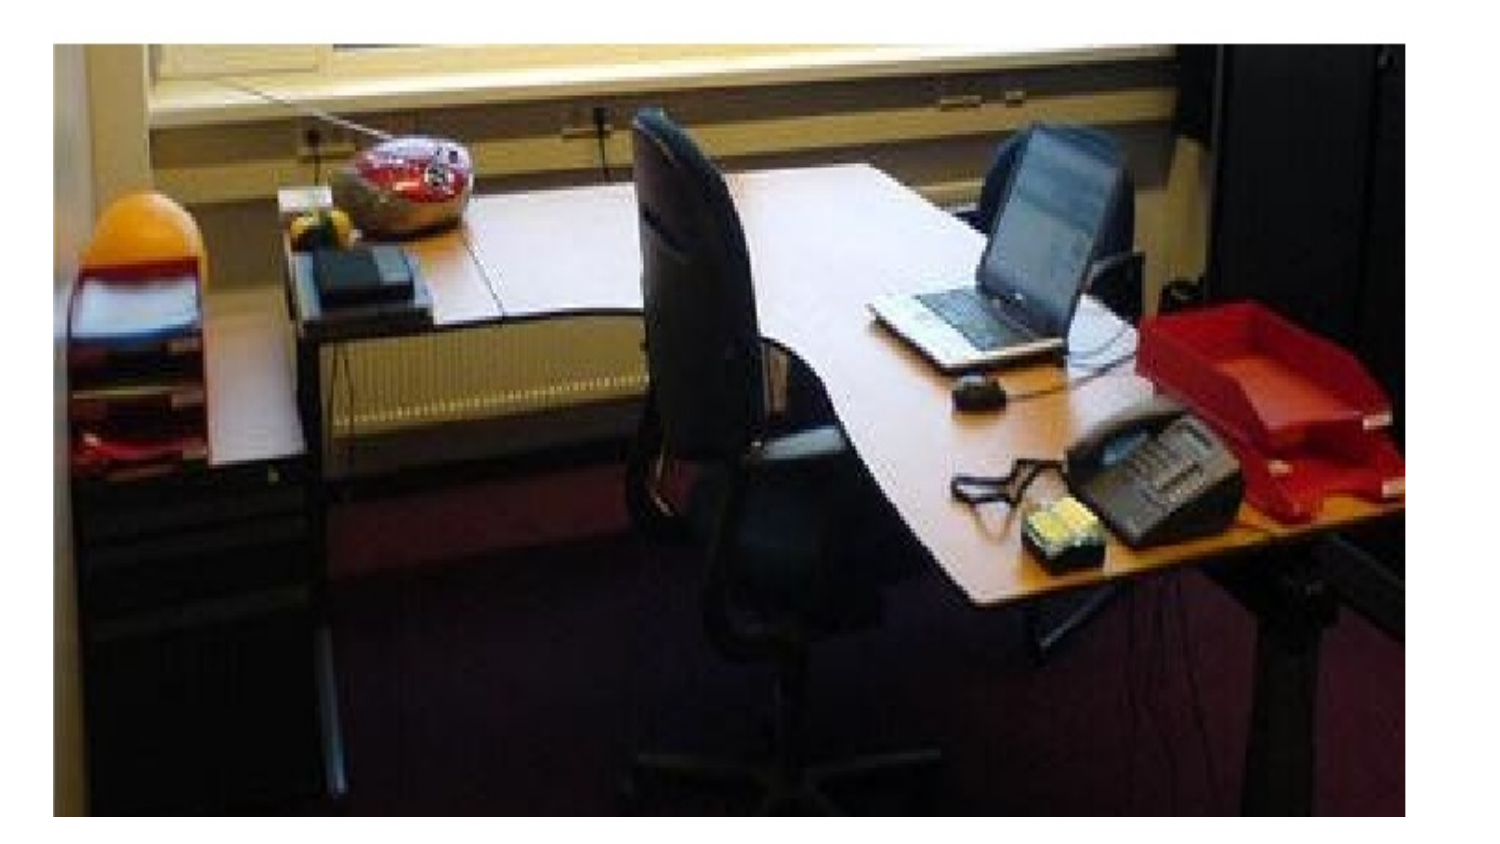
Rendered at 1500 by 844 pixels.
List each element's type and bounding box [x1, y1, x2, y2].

picture [52, 0, 1406, 817]
